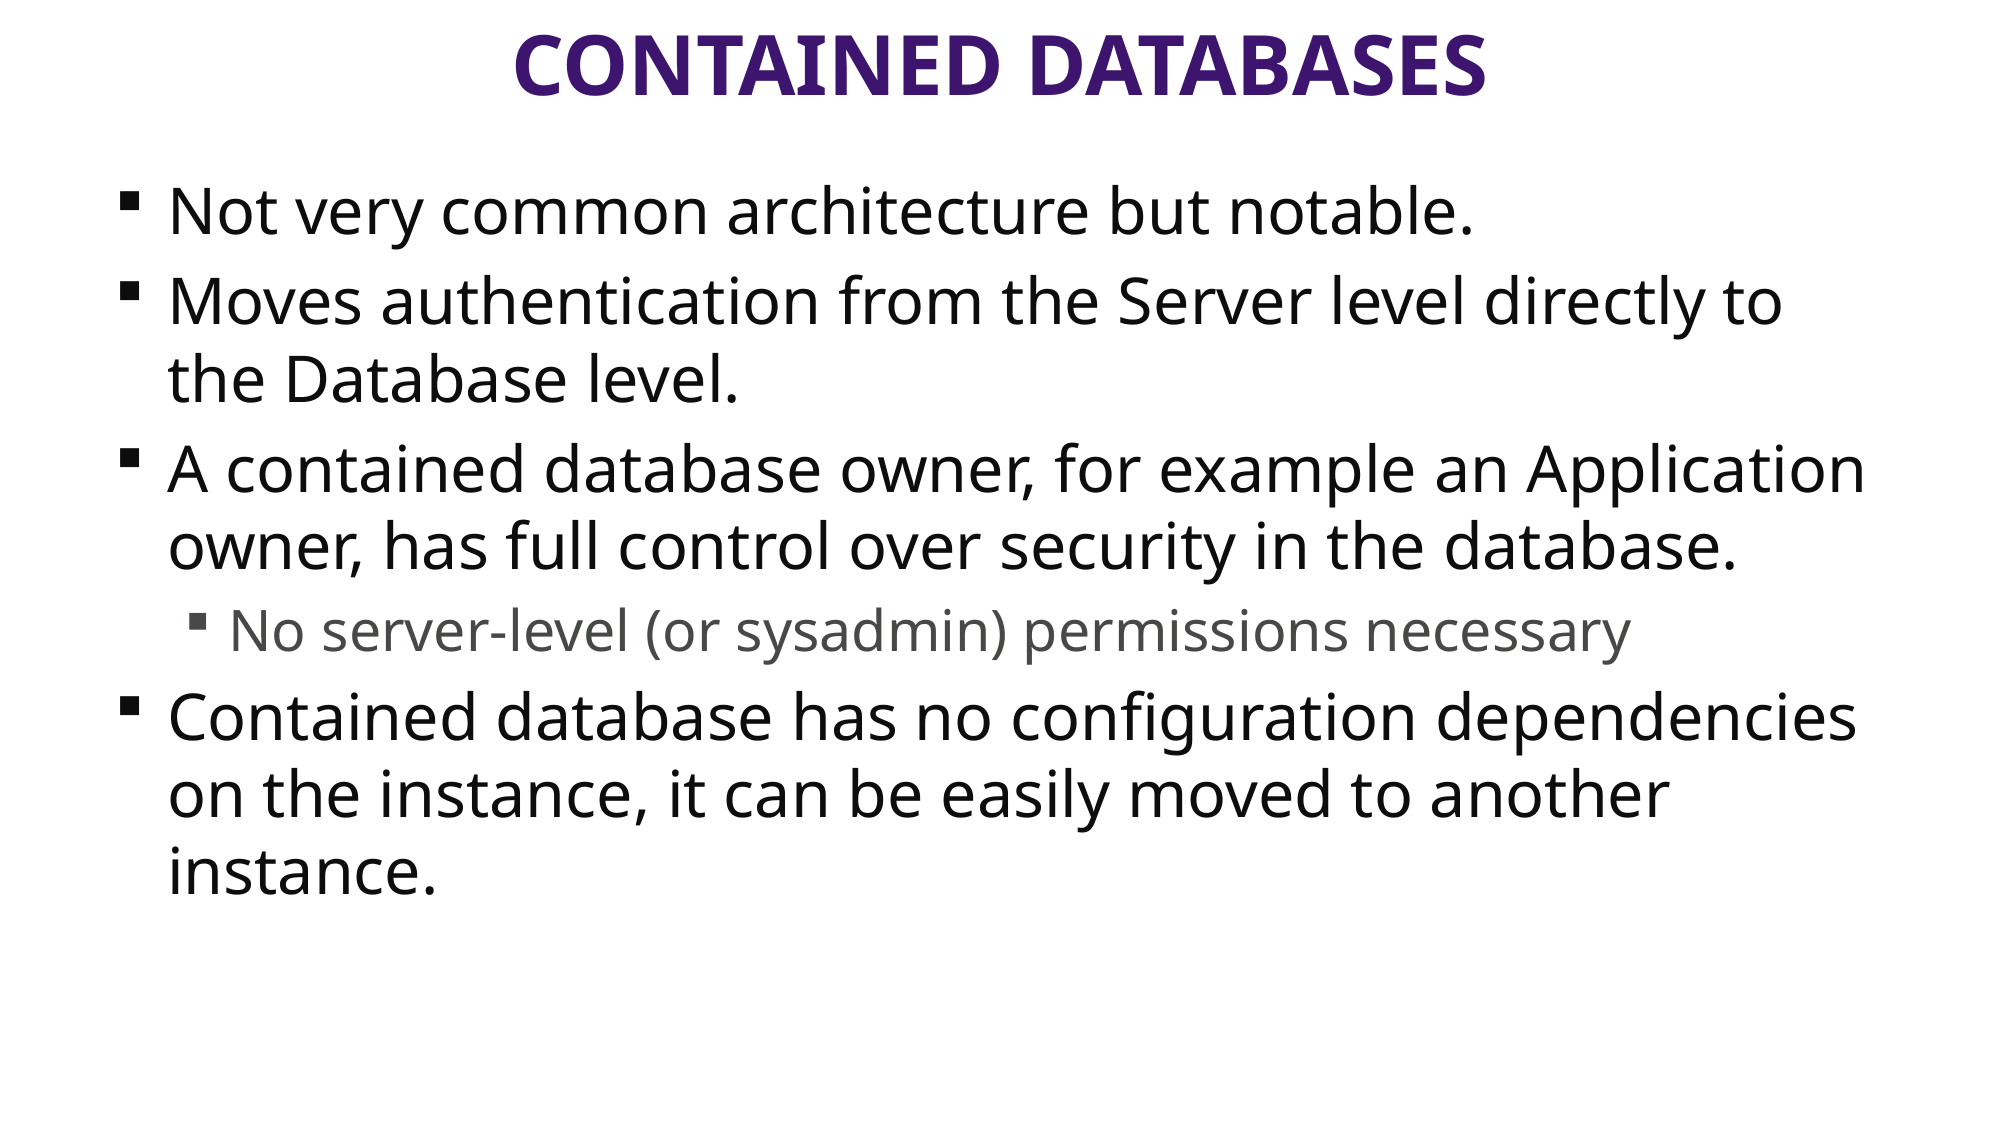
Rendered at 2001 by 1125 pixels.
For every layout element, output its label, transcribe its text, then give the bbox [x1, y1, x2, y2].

title Contained databases [0, 0, 2000, 125]
list Not very common architecture but notable. Moves authentication from the Server level directly to the Database level. A contained database owner, for example an Application owner, has full control over security in the database. No server-level (or sysadmin) permissions necessary Contained database has no configuration dependencies on the instance, it can be easily moved to another instance. [99, 162, 1900, 963]
